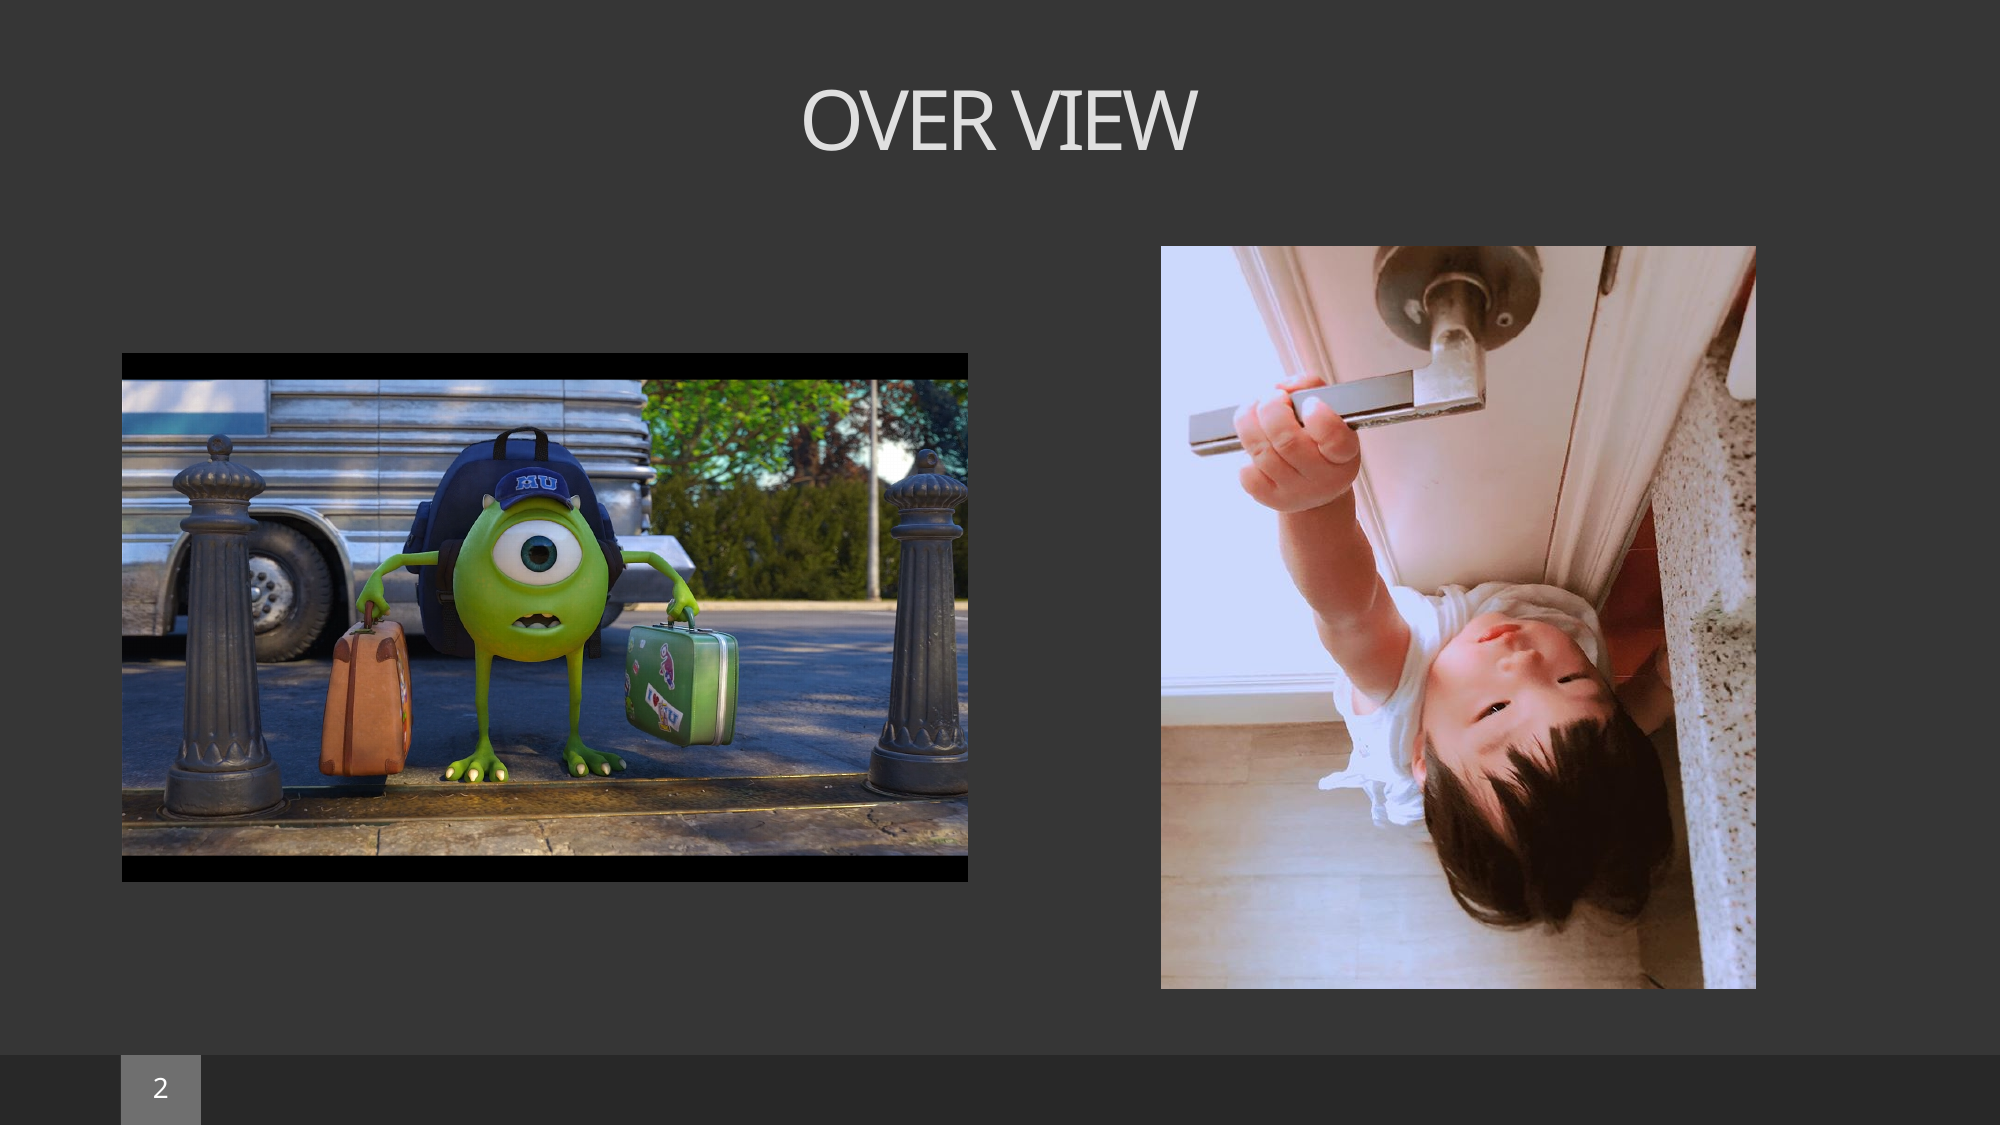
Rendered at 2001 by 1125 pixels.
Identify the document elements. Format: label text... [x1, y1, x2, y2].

title OVER VIEW [121, 8, 1879, 168]
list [122, 353, 968, 882]
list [1161, 246, 1756, 990]
